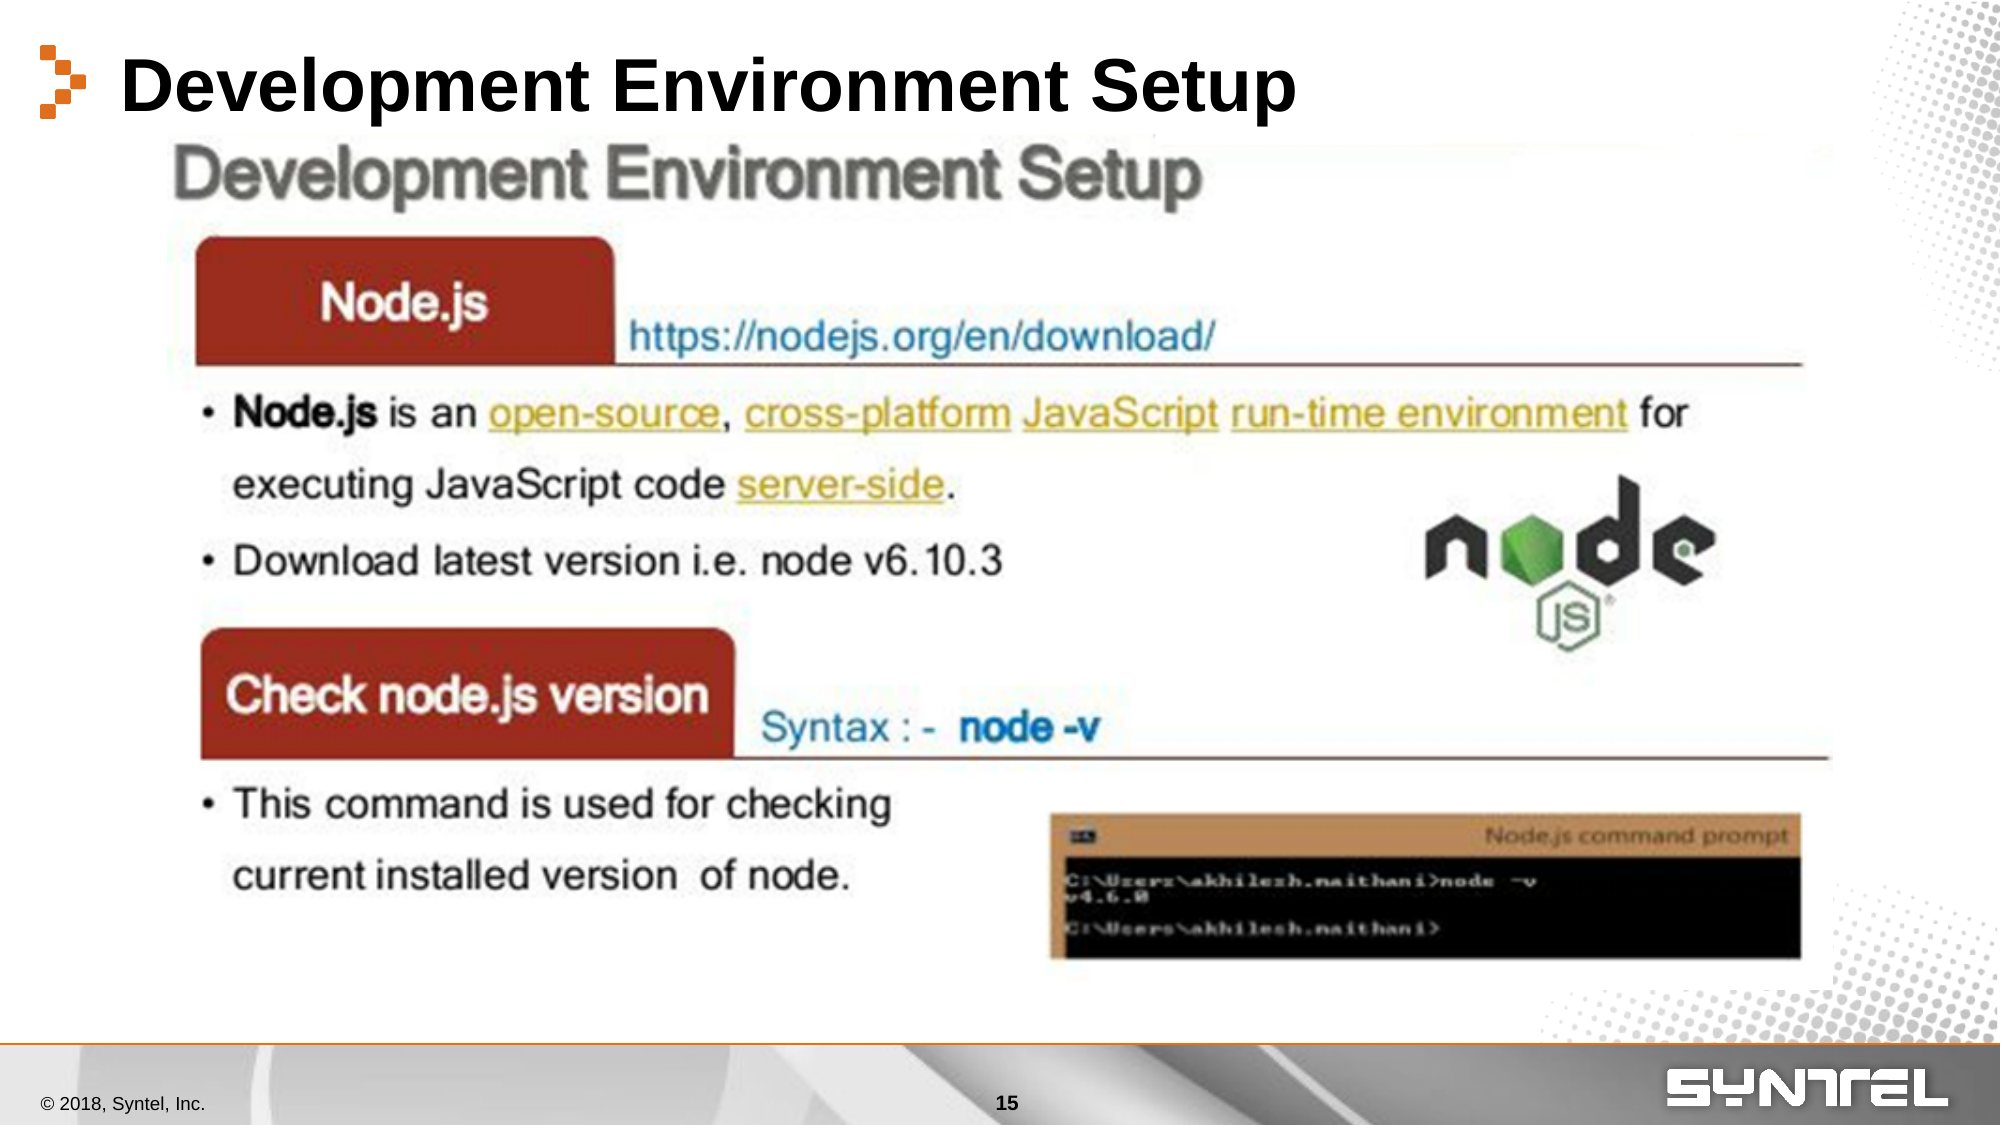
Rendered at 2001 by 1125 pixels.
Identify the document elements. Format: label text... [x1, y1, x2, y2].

picture [167, 134, 1833, 991]
list Development Environment Setup [120, 28, 1949, 135]
picture [40, 45, 86, 119]
picture [1667, 1069, 1949, 1112]
